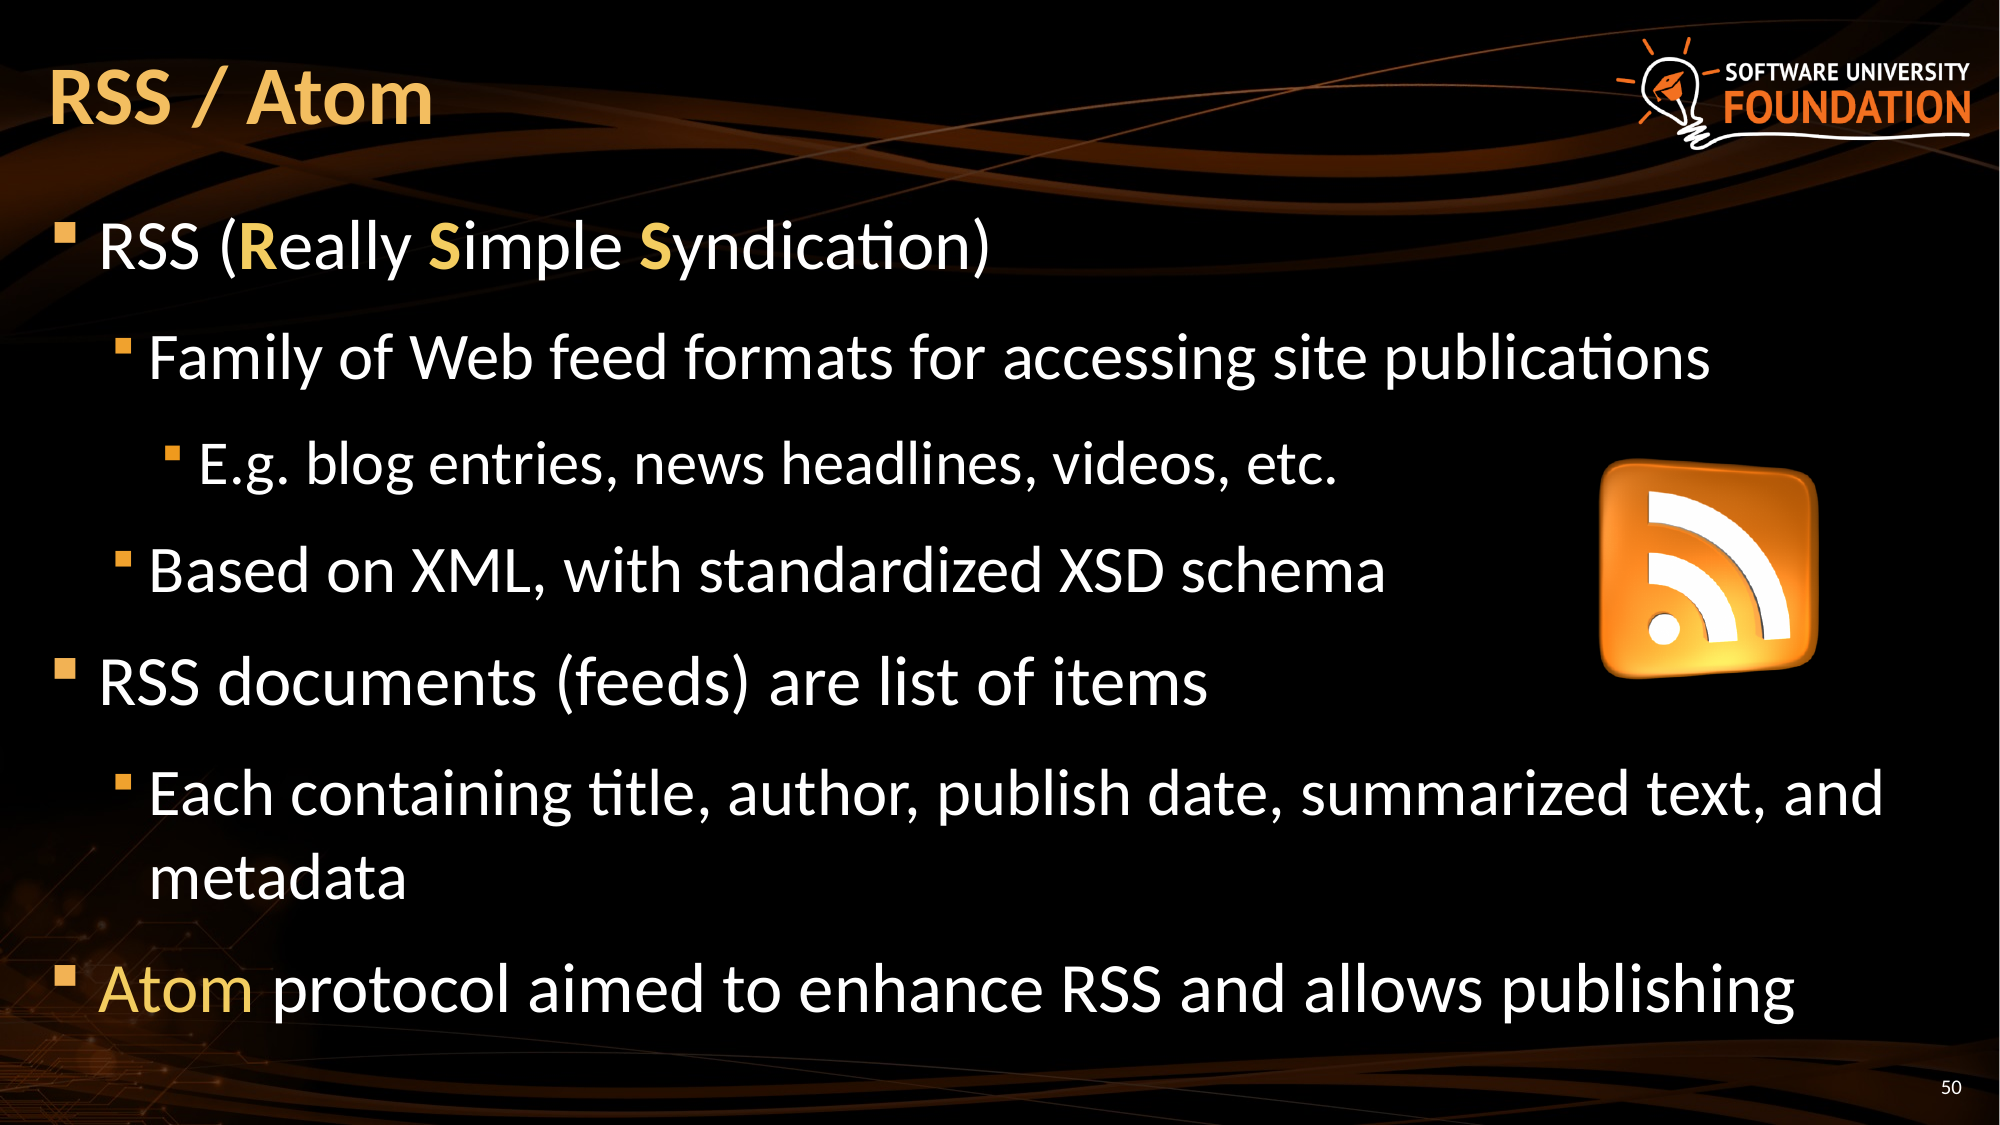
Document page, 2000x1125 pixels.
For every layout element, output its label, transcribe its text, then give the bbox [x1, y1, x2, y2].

list RSS (Really Simple Syndication) Family of Web feed formats for accessing site publications E.g. blog entries, news headlines, videos, etc. Based on XML, with standardized XSD schema RSS documents (feeds) are list of items Each containing title, author, publish date, summarized text, and metadata Atom protocol aimed to enhance RSS and allows publishing [31, 188, 1968, 1103]
picture [0, 0, 2000, 1125]
title RSS / Atom [30, 6, 1602, 189]
